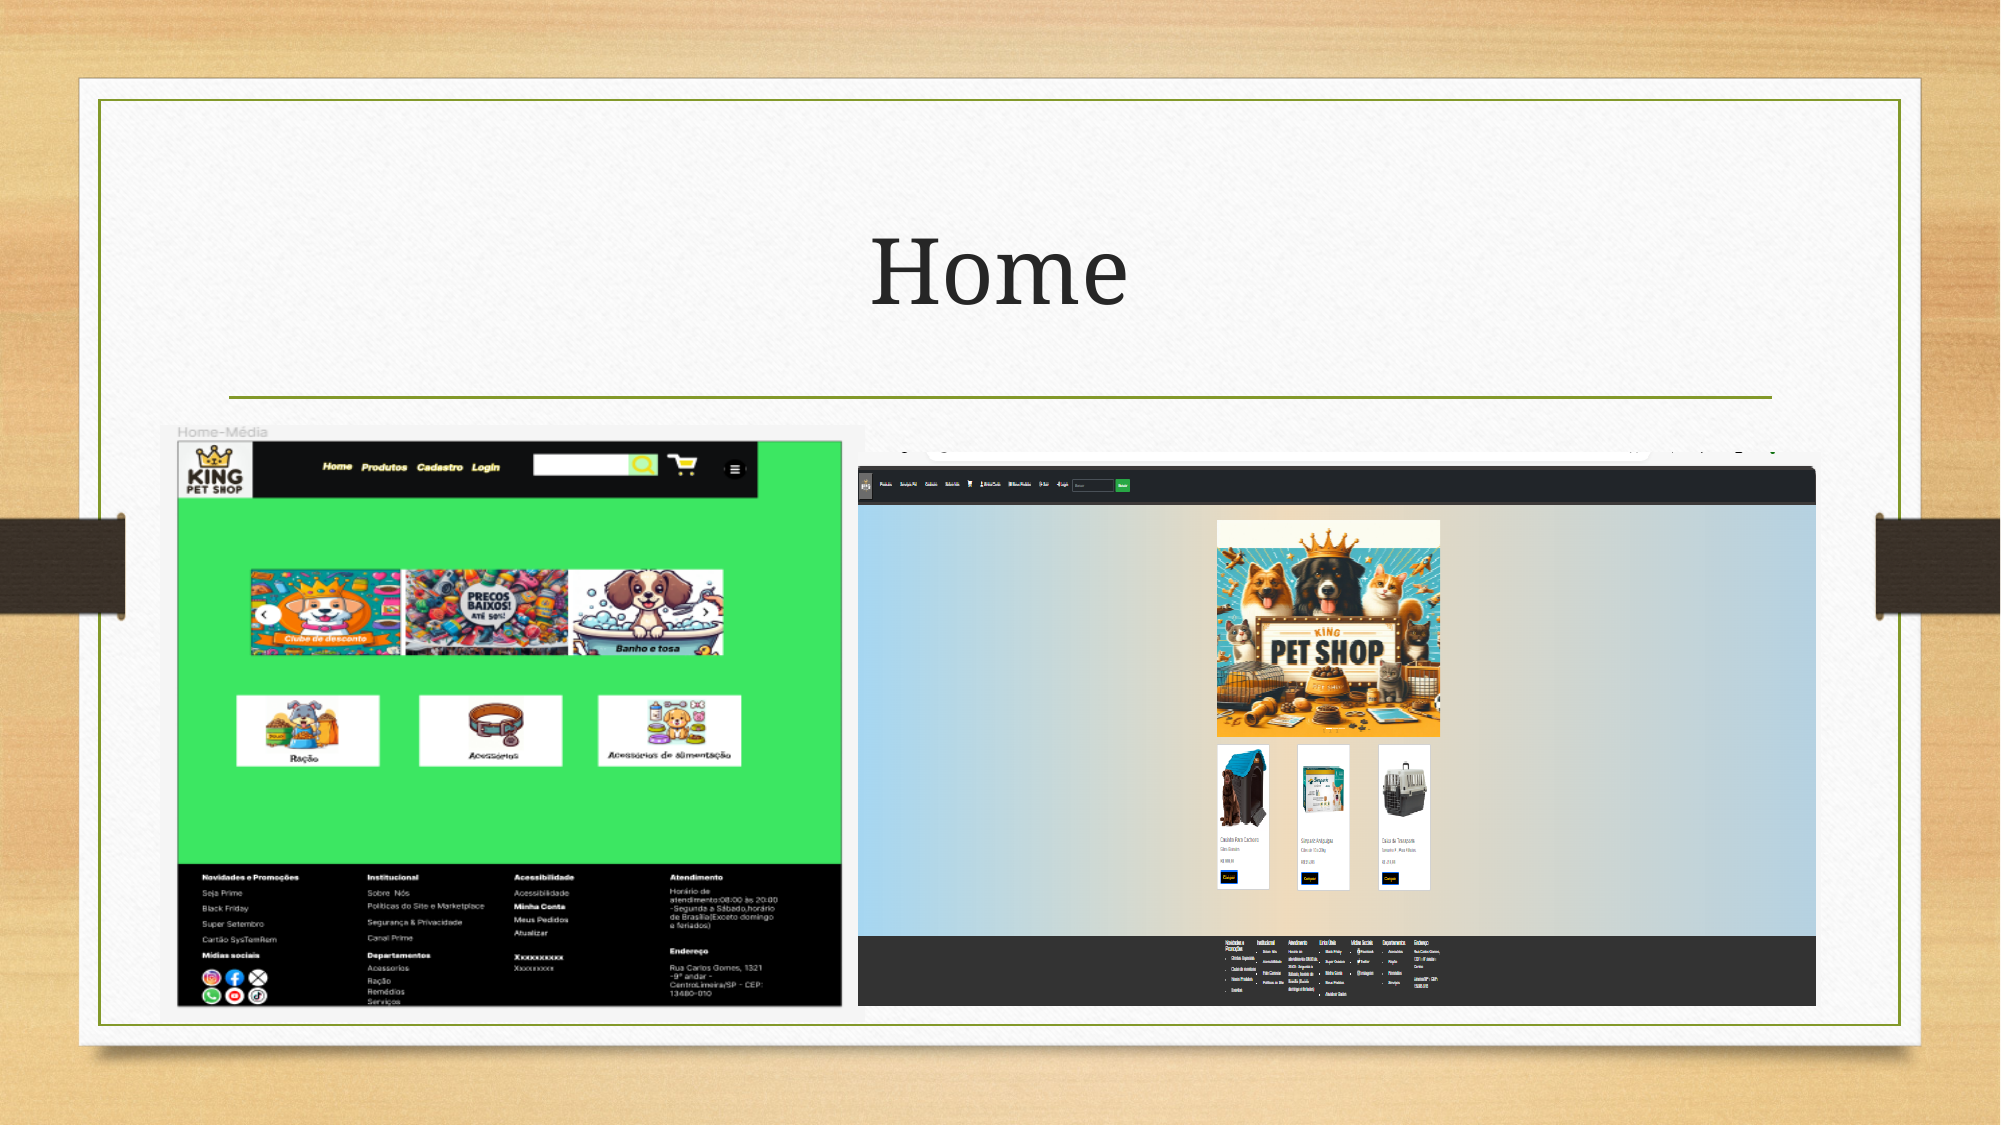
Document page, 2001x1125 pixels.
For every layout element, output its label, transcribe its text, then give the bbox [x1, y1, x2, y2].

title Home [212, 161, 1788, 375]
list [159, 425, 865, 1022]
picture [0, 0, 2001, 1125]
